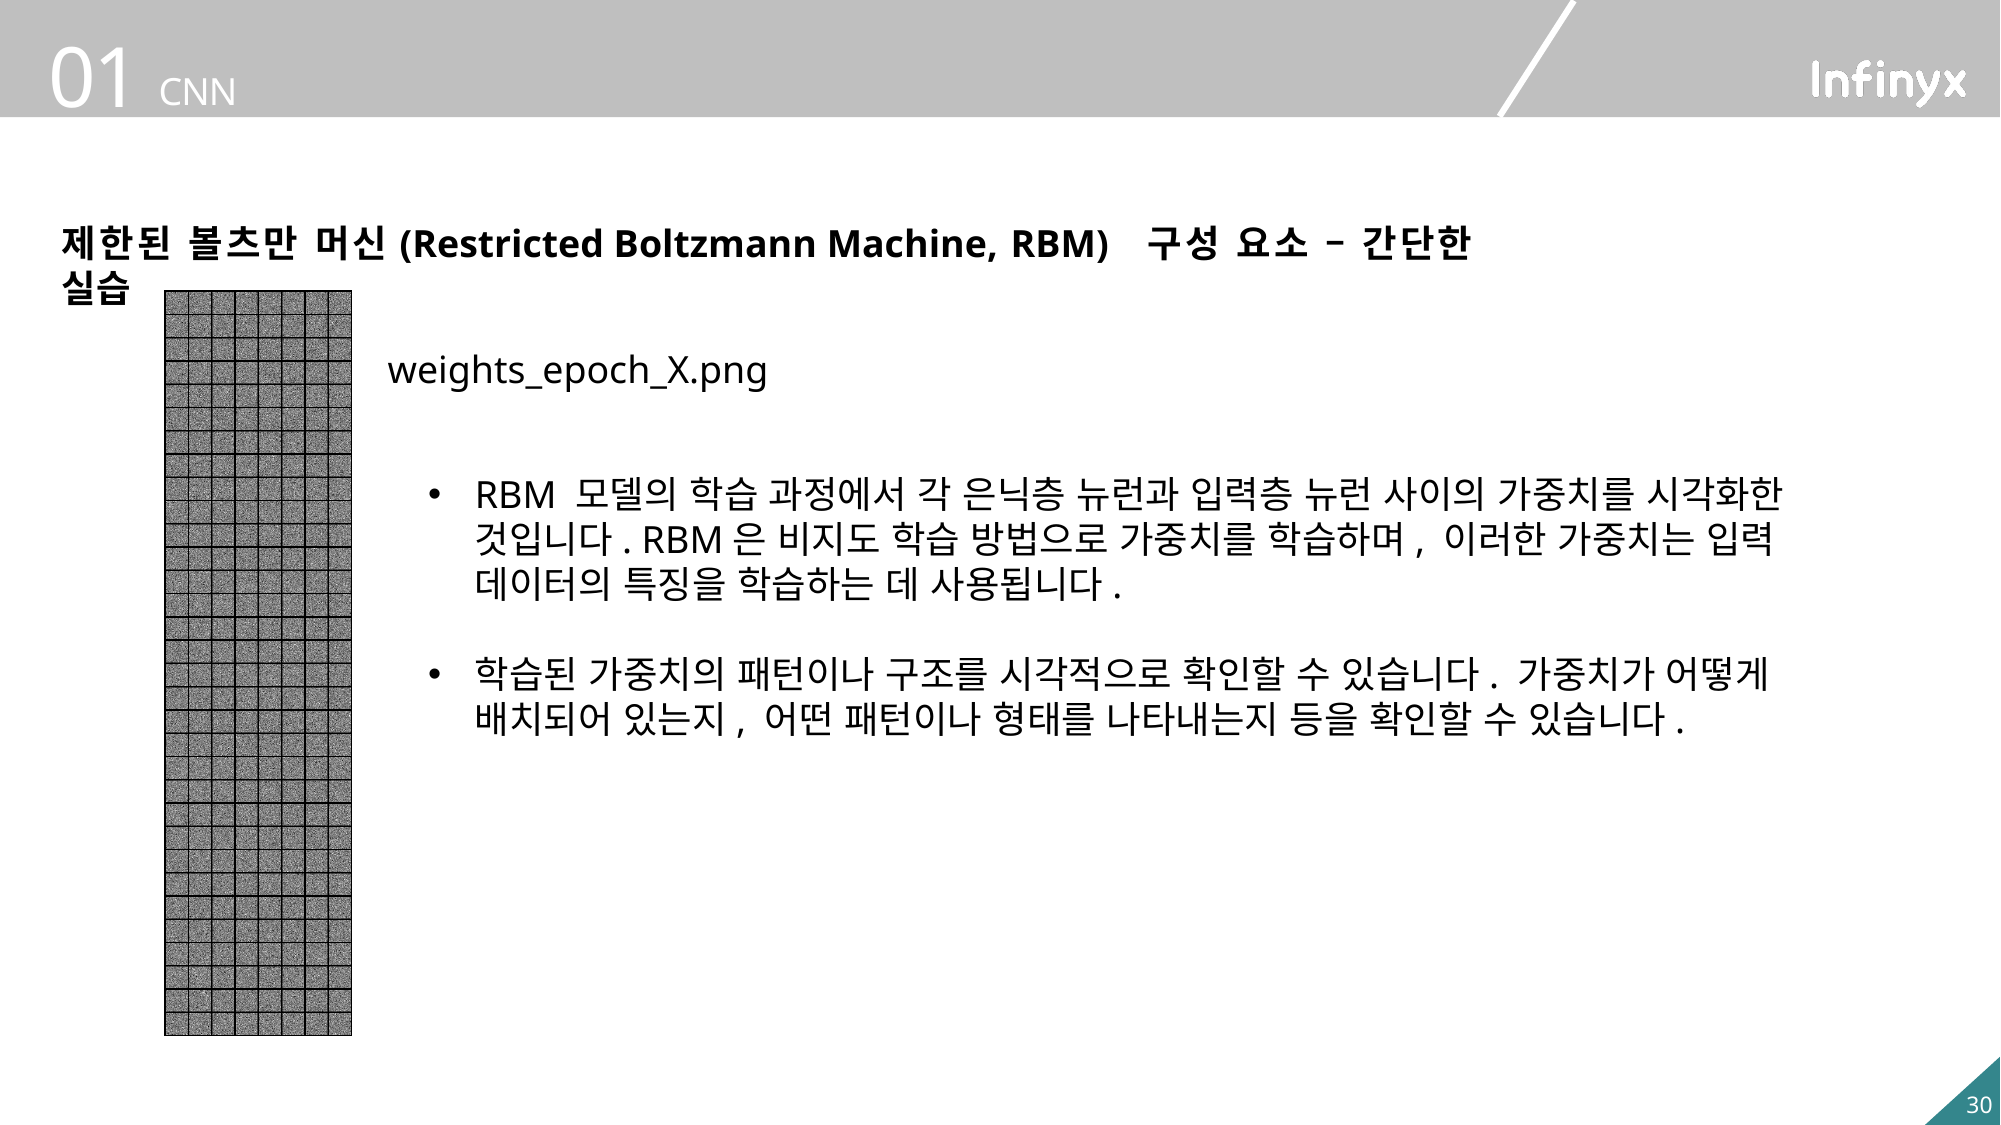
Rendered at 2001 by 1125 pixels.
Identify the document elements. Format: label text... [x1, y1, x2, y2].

picture [1812, 60, 1966, 108]
text_box weights_epoch_X.png [372, 338, 1378, 398]
text_box 제한된 볼츠만 머신(Restricted Boltzmann Machine, RBM) 구성 요소 – 간단한 실습 [47, 213, 1488, 318]
picture [164, 290, 353, 1036]
text_box RBM 모델의 학습 과정에서 각 은닉층 뉴런과 입력층 뉴런 사이의 가중치를 시각화한 것입니다. RBM은 비지도 학습 방법으로 가중치를 학습하며, 이러한 가중치는 입력 데이터의 특징을 학습하는 데 사용됩니다. 학습된 가중치의 패턴이나 구조를 시각적으로 확인할 수 있습니다. 가중치가 어떻게 배치되어 있는지, 어떤 패턴이나 형태를 나타내는지 등을 확인할 수 있습니다. [413, 463, 1917, 748]
